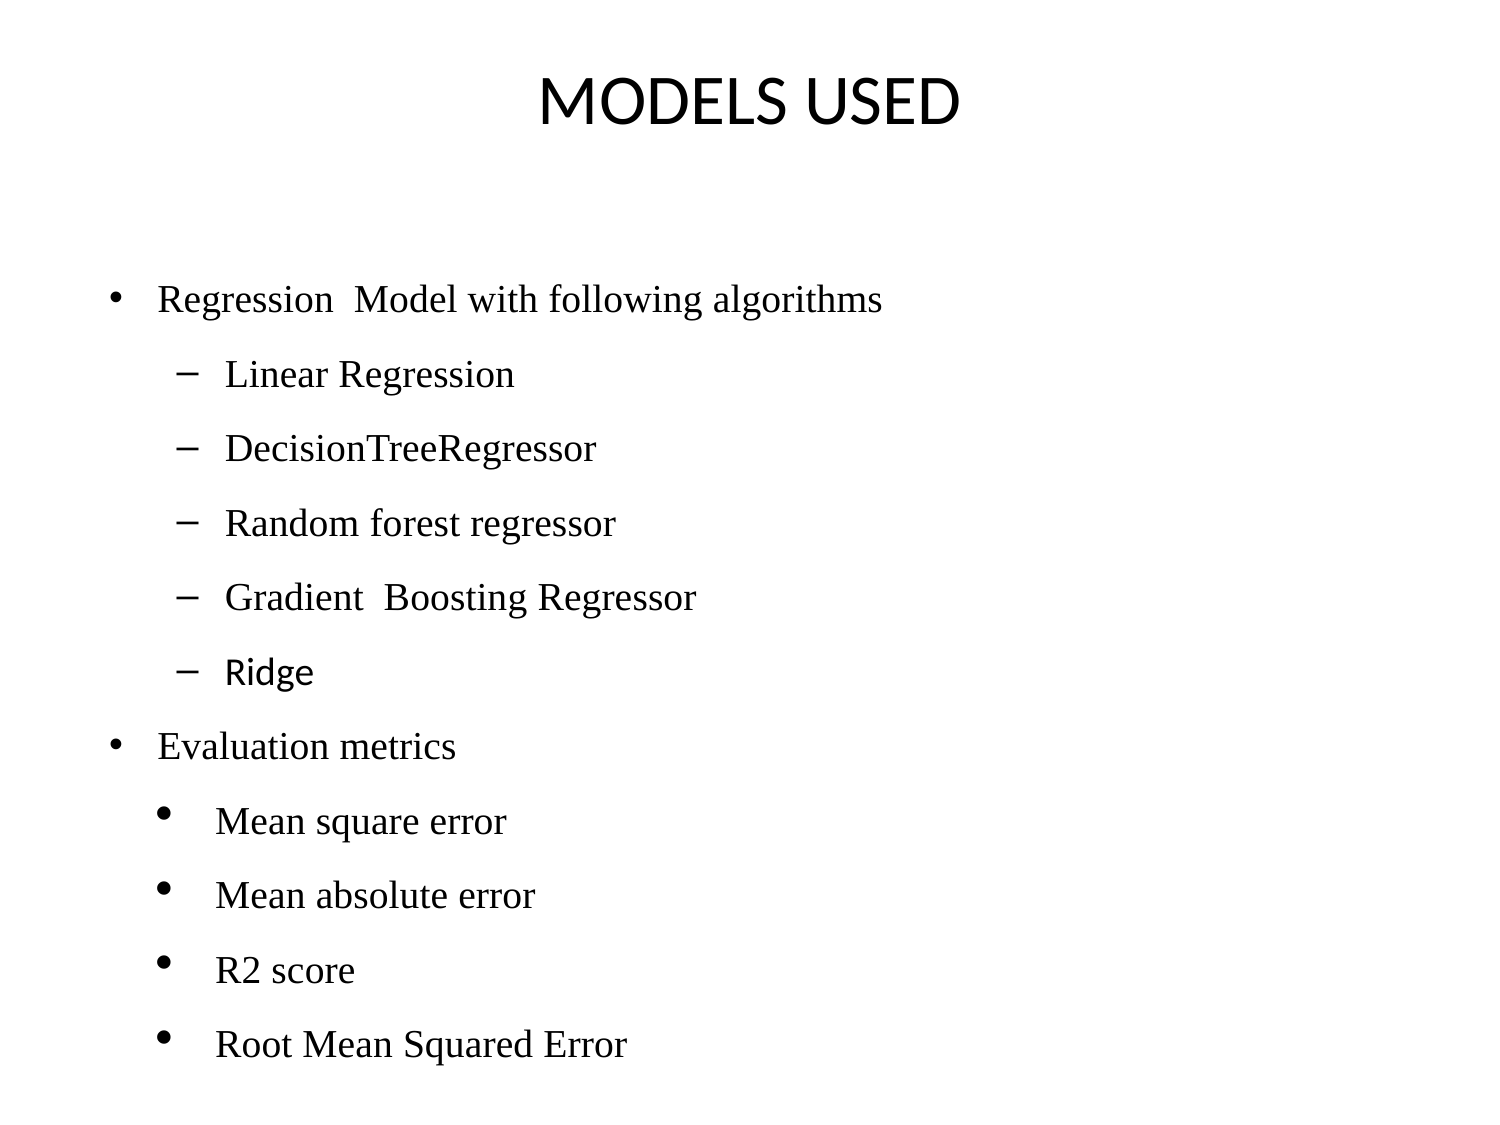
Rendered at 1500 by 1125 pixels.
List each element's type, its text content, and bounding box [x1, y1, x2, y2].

list Regression Model with following algorithms Linear Regression DecisionTreeRegressor Random forest regressor Gradient Boosting Regressor Ridge Evaluation metrics Mean square error Mean absolute error R2 score Root Mean Squared Error [75, 262, 1425, 1075]
title MODELS USED [75, 45, 1425, 233]
